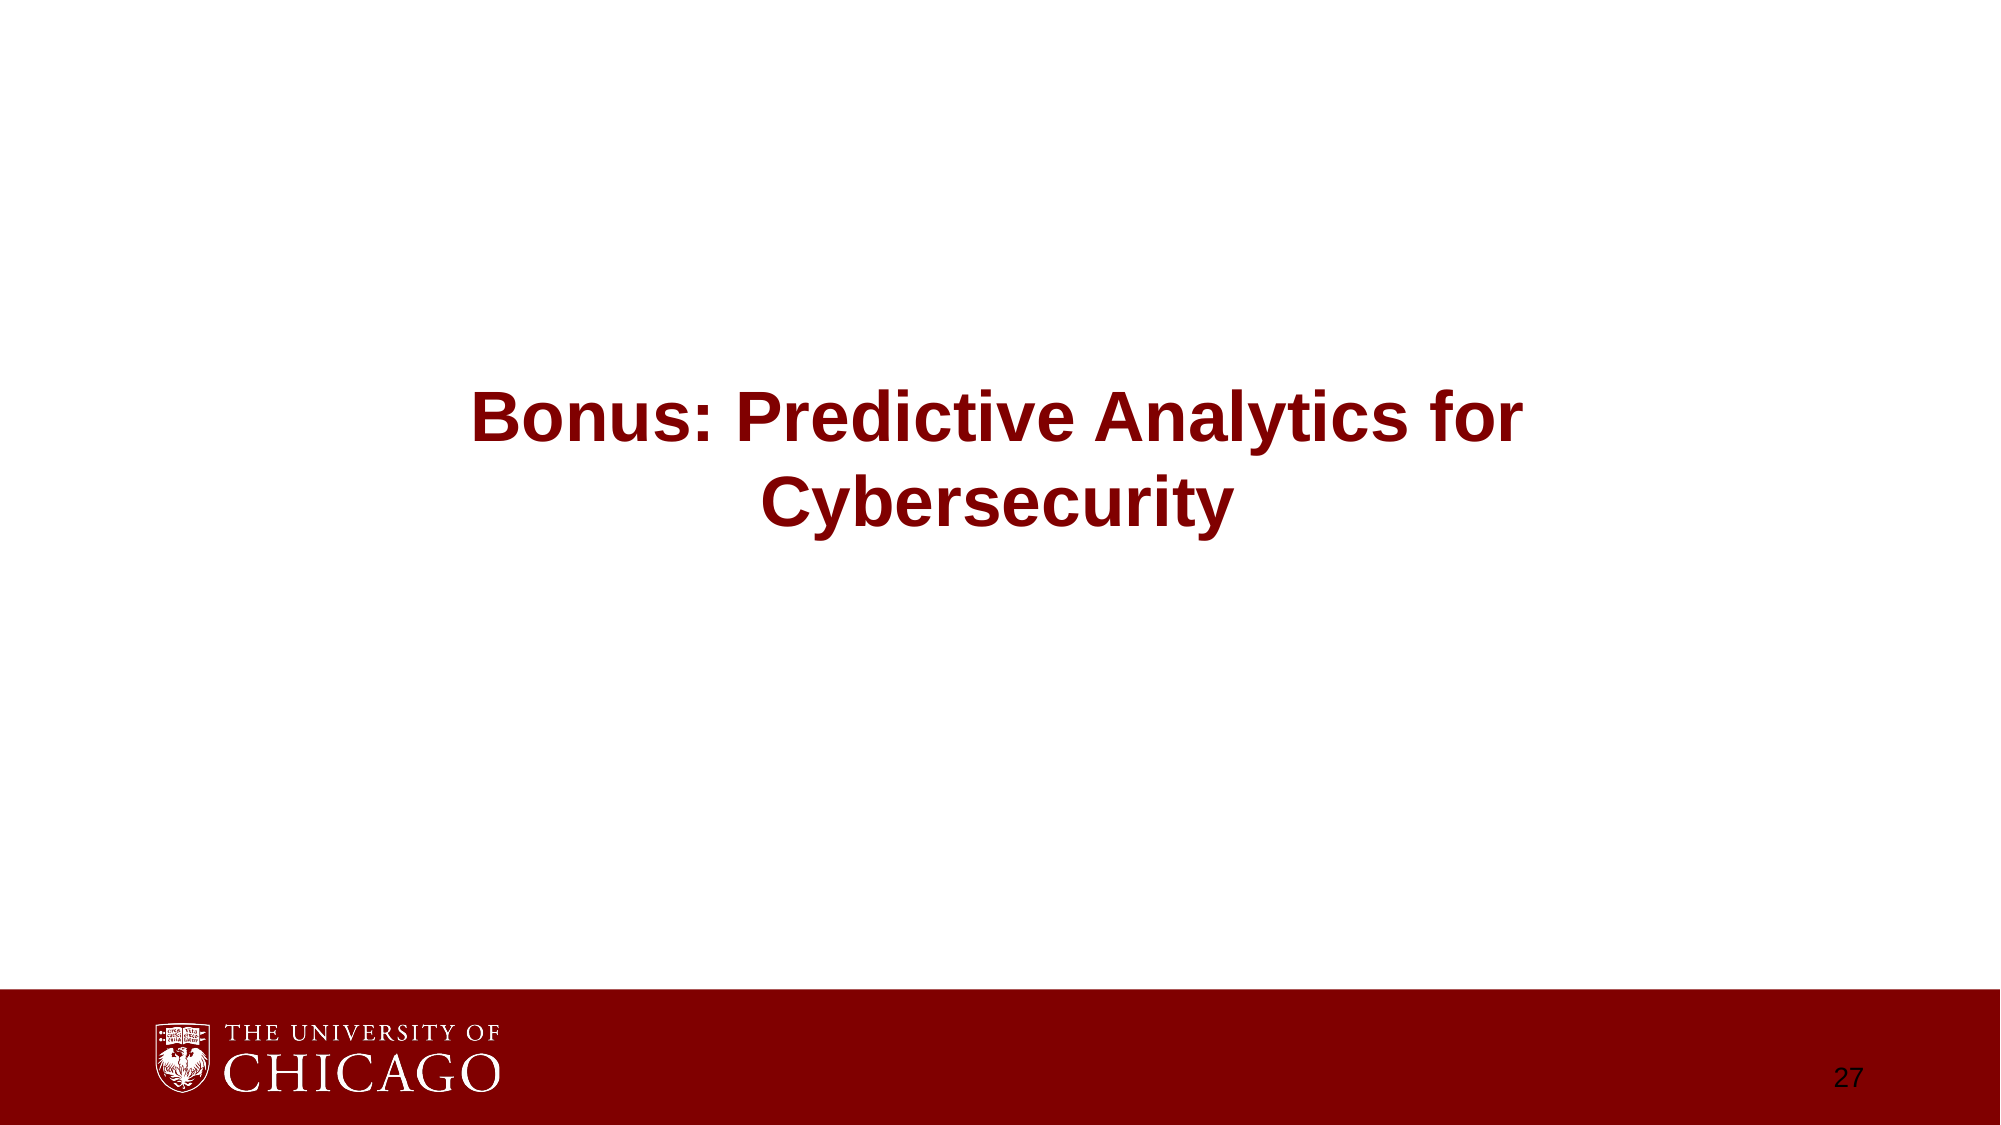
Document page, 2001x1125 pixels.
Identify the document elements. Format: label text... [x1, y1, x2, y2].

slide_number 27 [1412, 1046, 1880, 1107]
title Bonus: Predictive Analytics for Cybersecurity [279, 361, 1717, 550]
